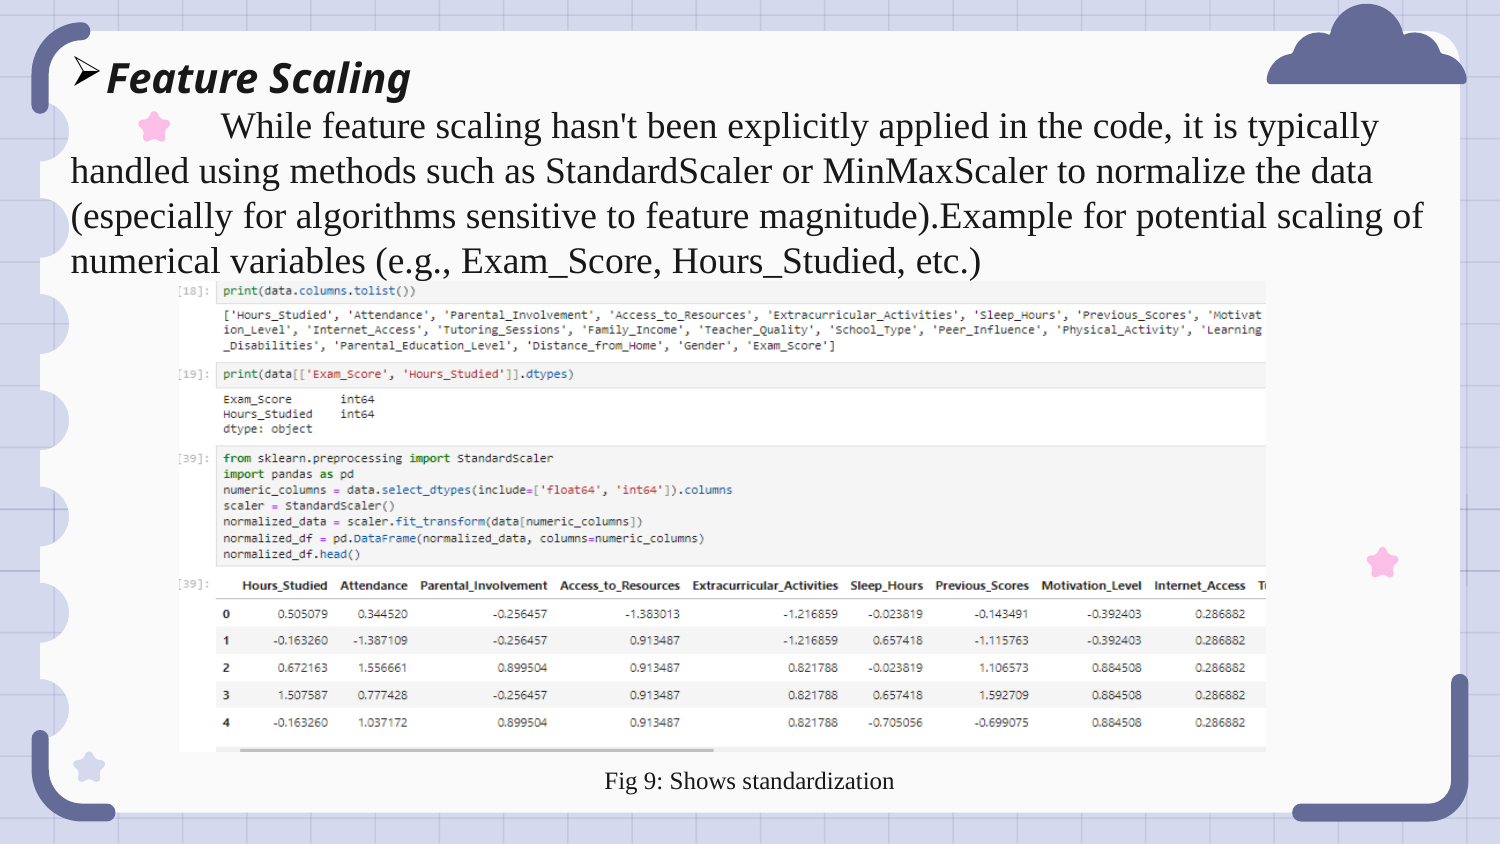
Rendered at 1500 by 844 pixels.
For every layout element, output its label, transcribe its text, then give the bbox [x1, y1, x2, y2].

text_box [73, 751, 105, 783]
text_box [1297, 3, 1436, 43]
text_box Fig 9: Shows standardization [374, 760, 1125, 802]
text_box Feature Scaling While feature scaling hasn't been explicitly applied in the code, it is typically handled using methods such as StandardScaler or MinMaxScaler to normalize the data (especially for algorithms sensitive to feature magnitude).Example for potential scaling of numerical variables (e.g., Exam_Score, Hours_Studied, etc.) [55, 43, 1500, 324]
text_box [1366, 546, 1399, 578]
picture [179, 281, 1266, 752]
